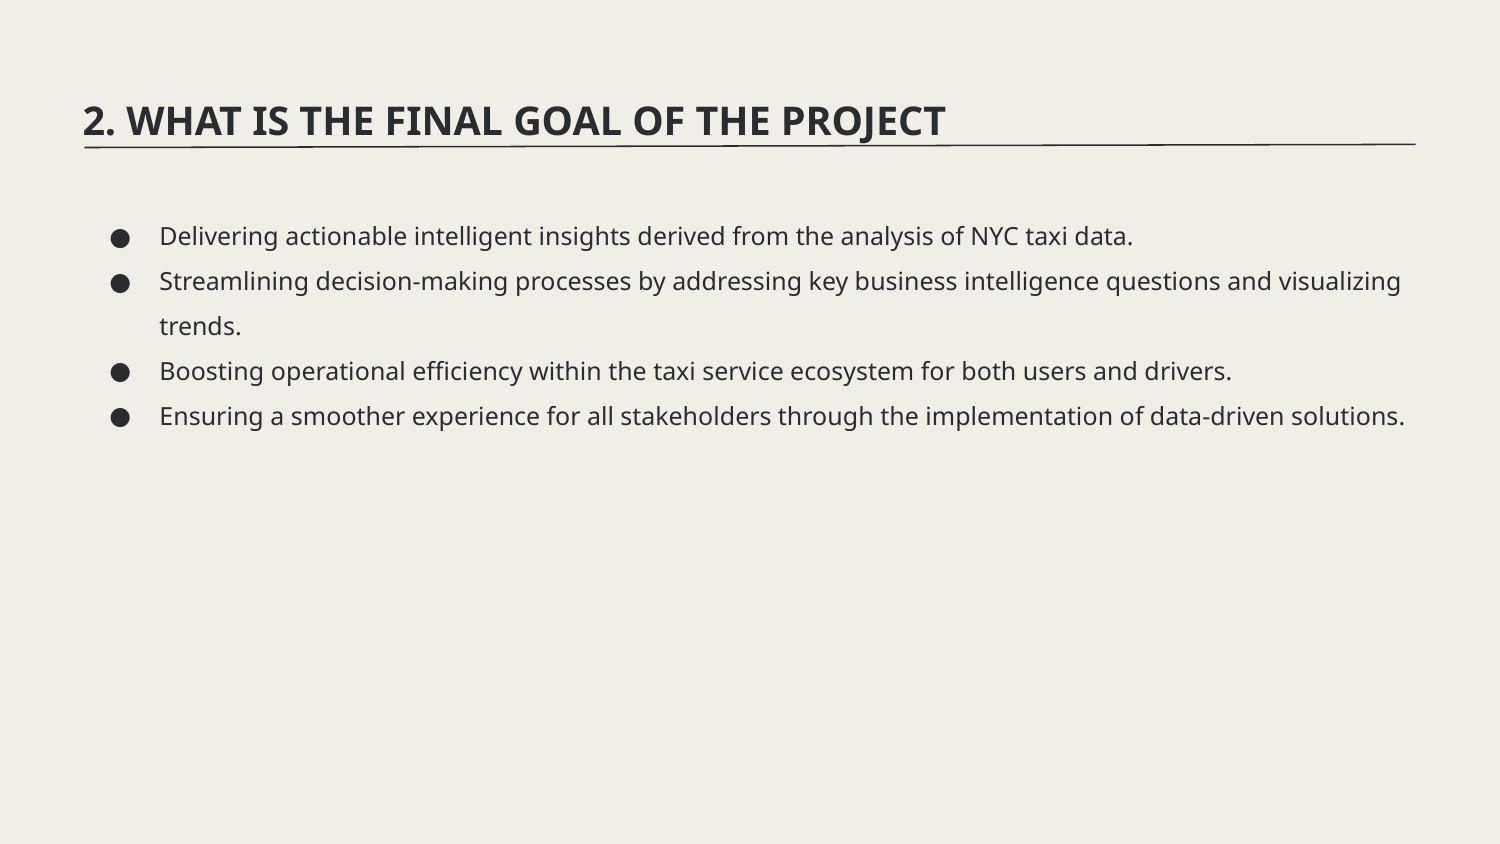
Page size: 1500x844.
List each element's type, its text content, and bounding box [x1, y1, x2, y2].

text_box 2. WHAT IS THE FINAL GOAL OF THE PROJECT [82, 77, 1414, 144]
text_box Delivering actionable intelligent insights derived from the analysis of NYC taxi data. Streamlining decision-making processes by addressing key business intelligence questions and visualizing trends. Boosting operational efficiency within the taxi service ecosystem for both users and drivers. Ensuring a smoother experience for all stakeholders through the implementation of data-driven solutions. [84, 205, 1416, 844]
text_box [84, 144, 1416, 148]
